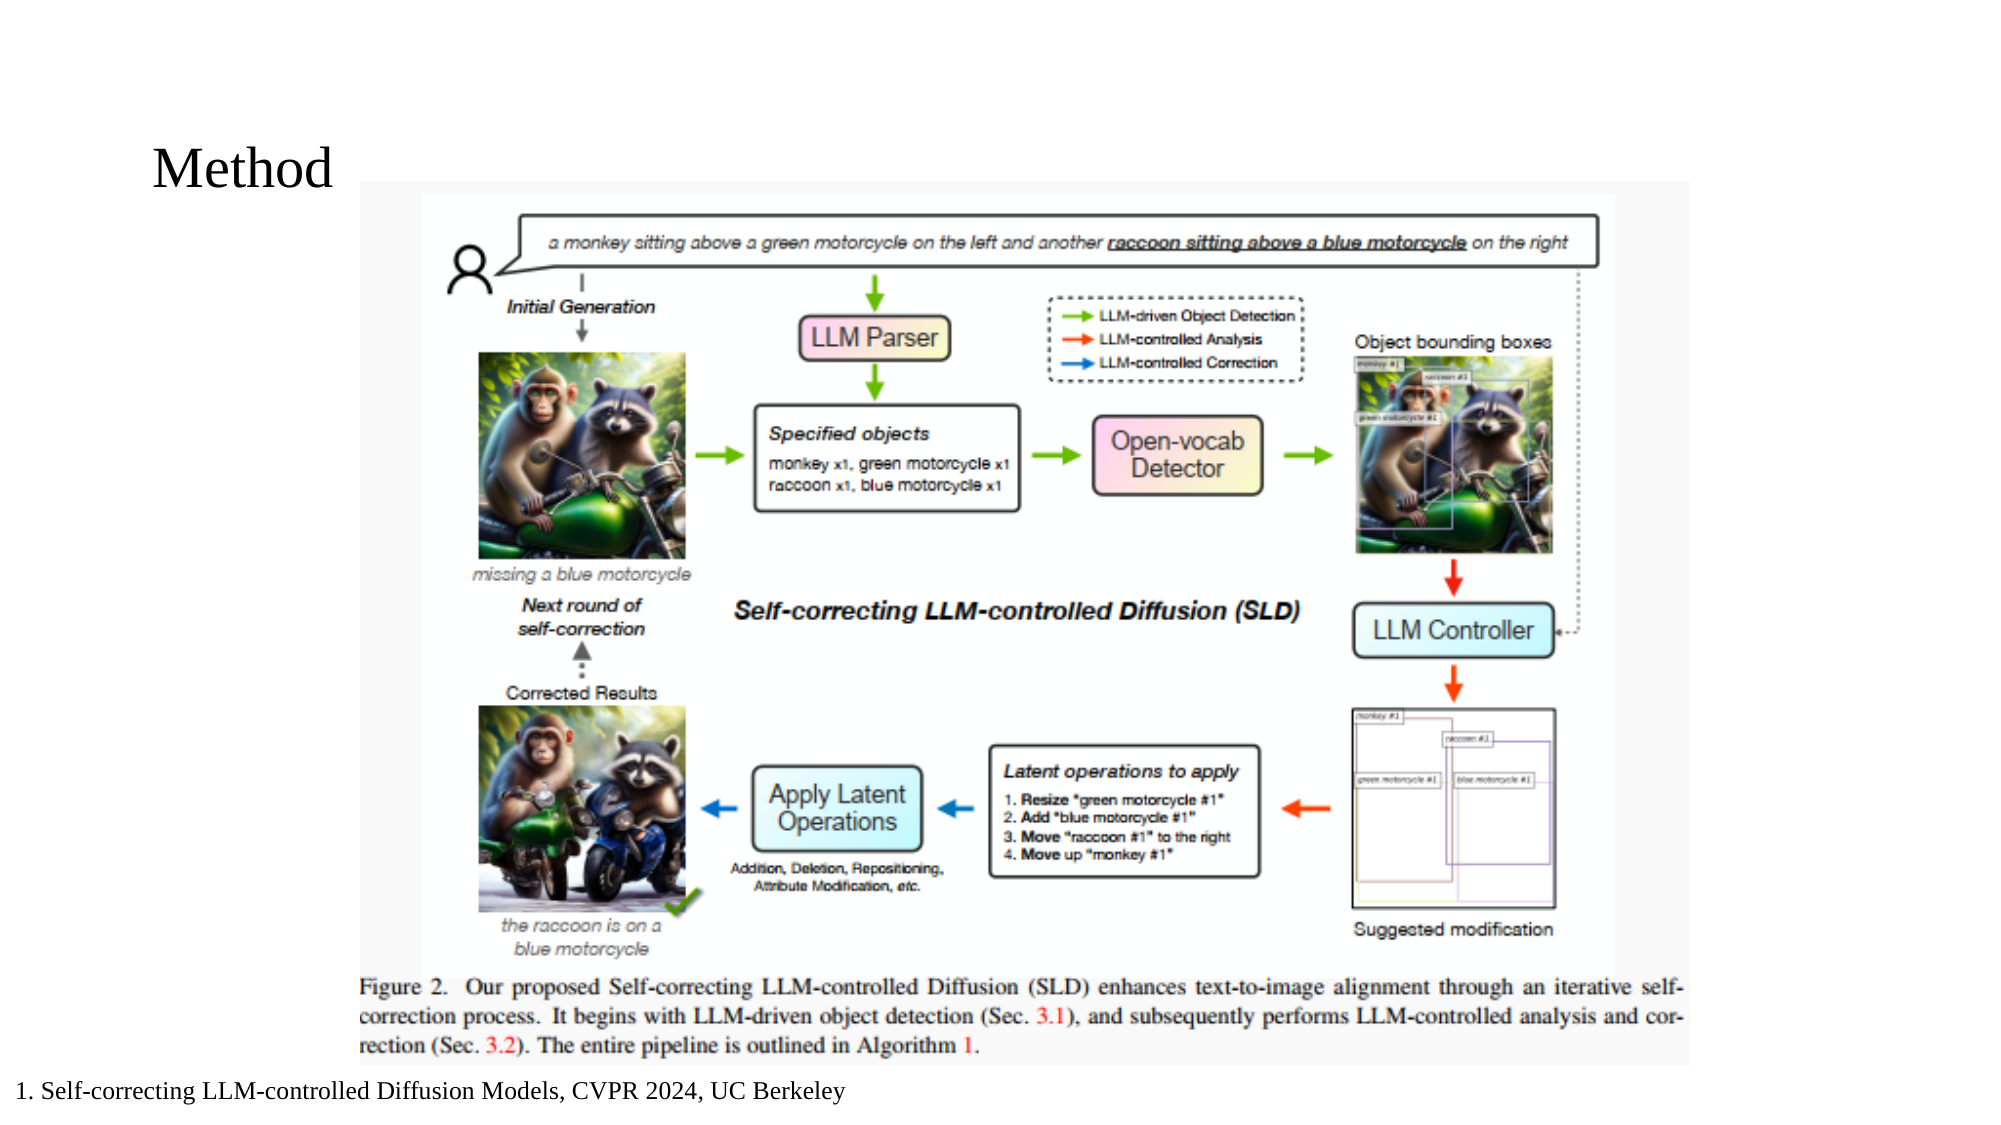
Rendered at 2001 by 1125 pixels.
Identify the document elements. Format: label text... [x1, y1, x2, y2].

picture [360, 181, 1690, 1066]
list 1. Self-correcting LLM-controlled Diffusion Models, CVPR 2024, UC Berkeley [0, 1069, 971, 1125]
title Method [137, 59, 1863, 278]
